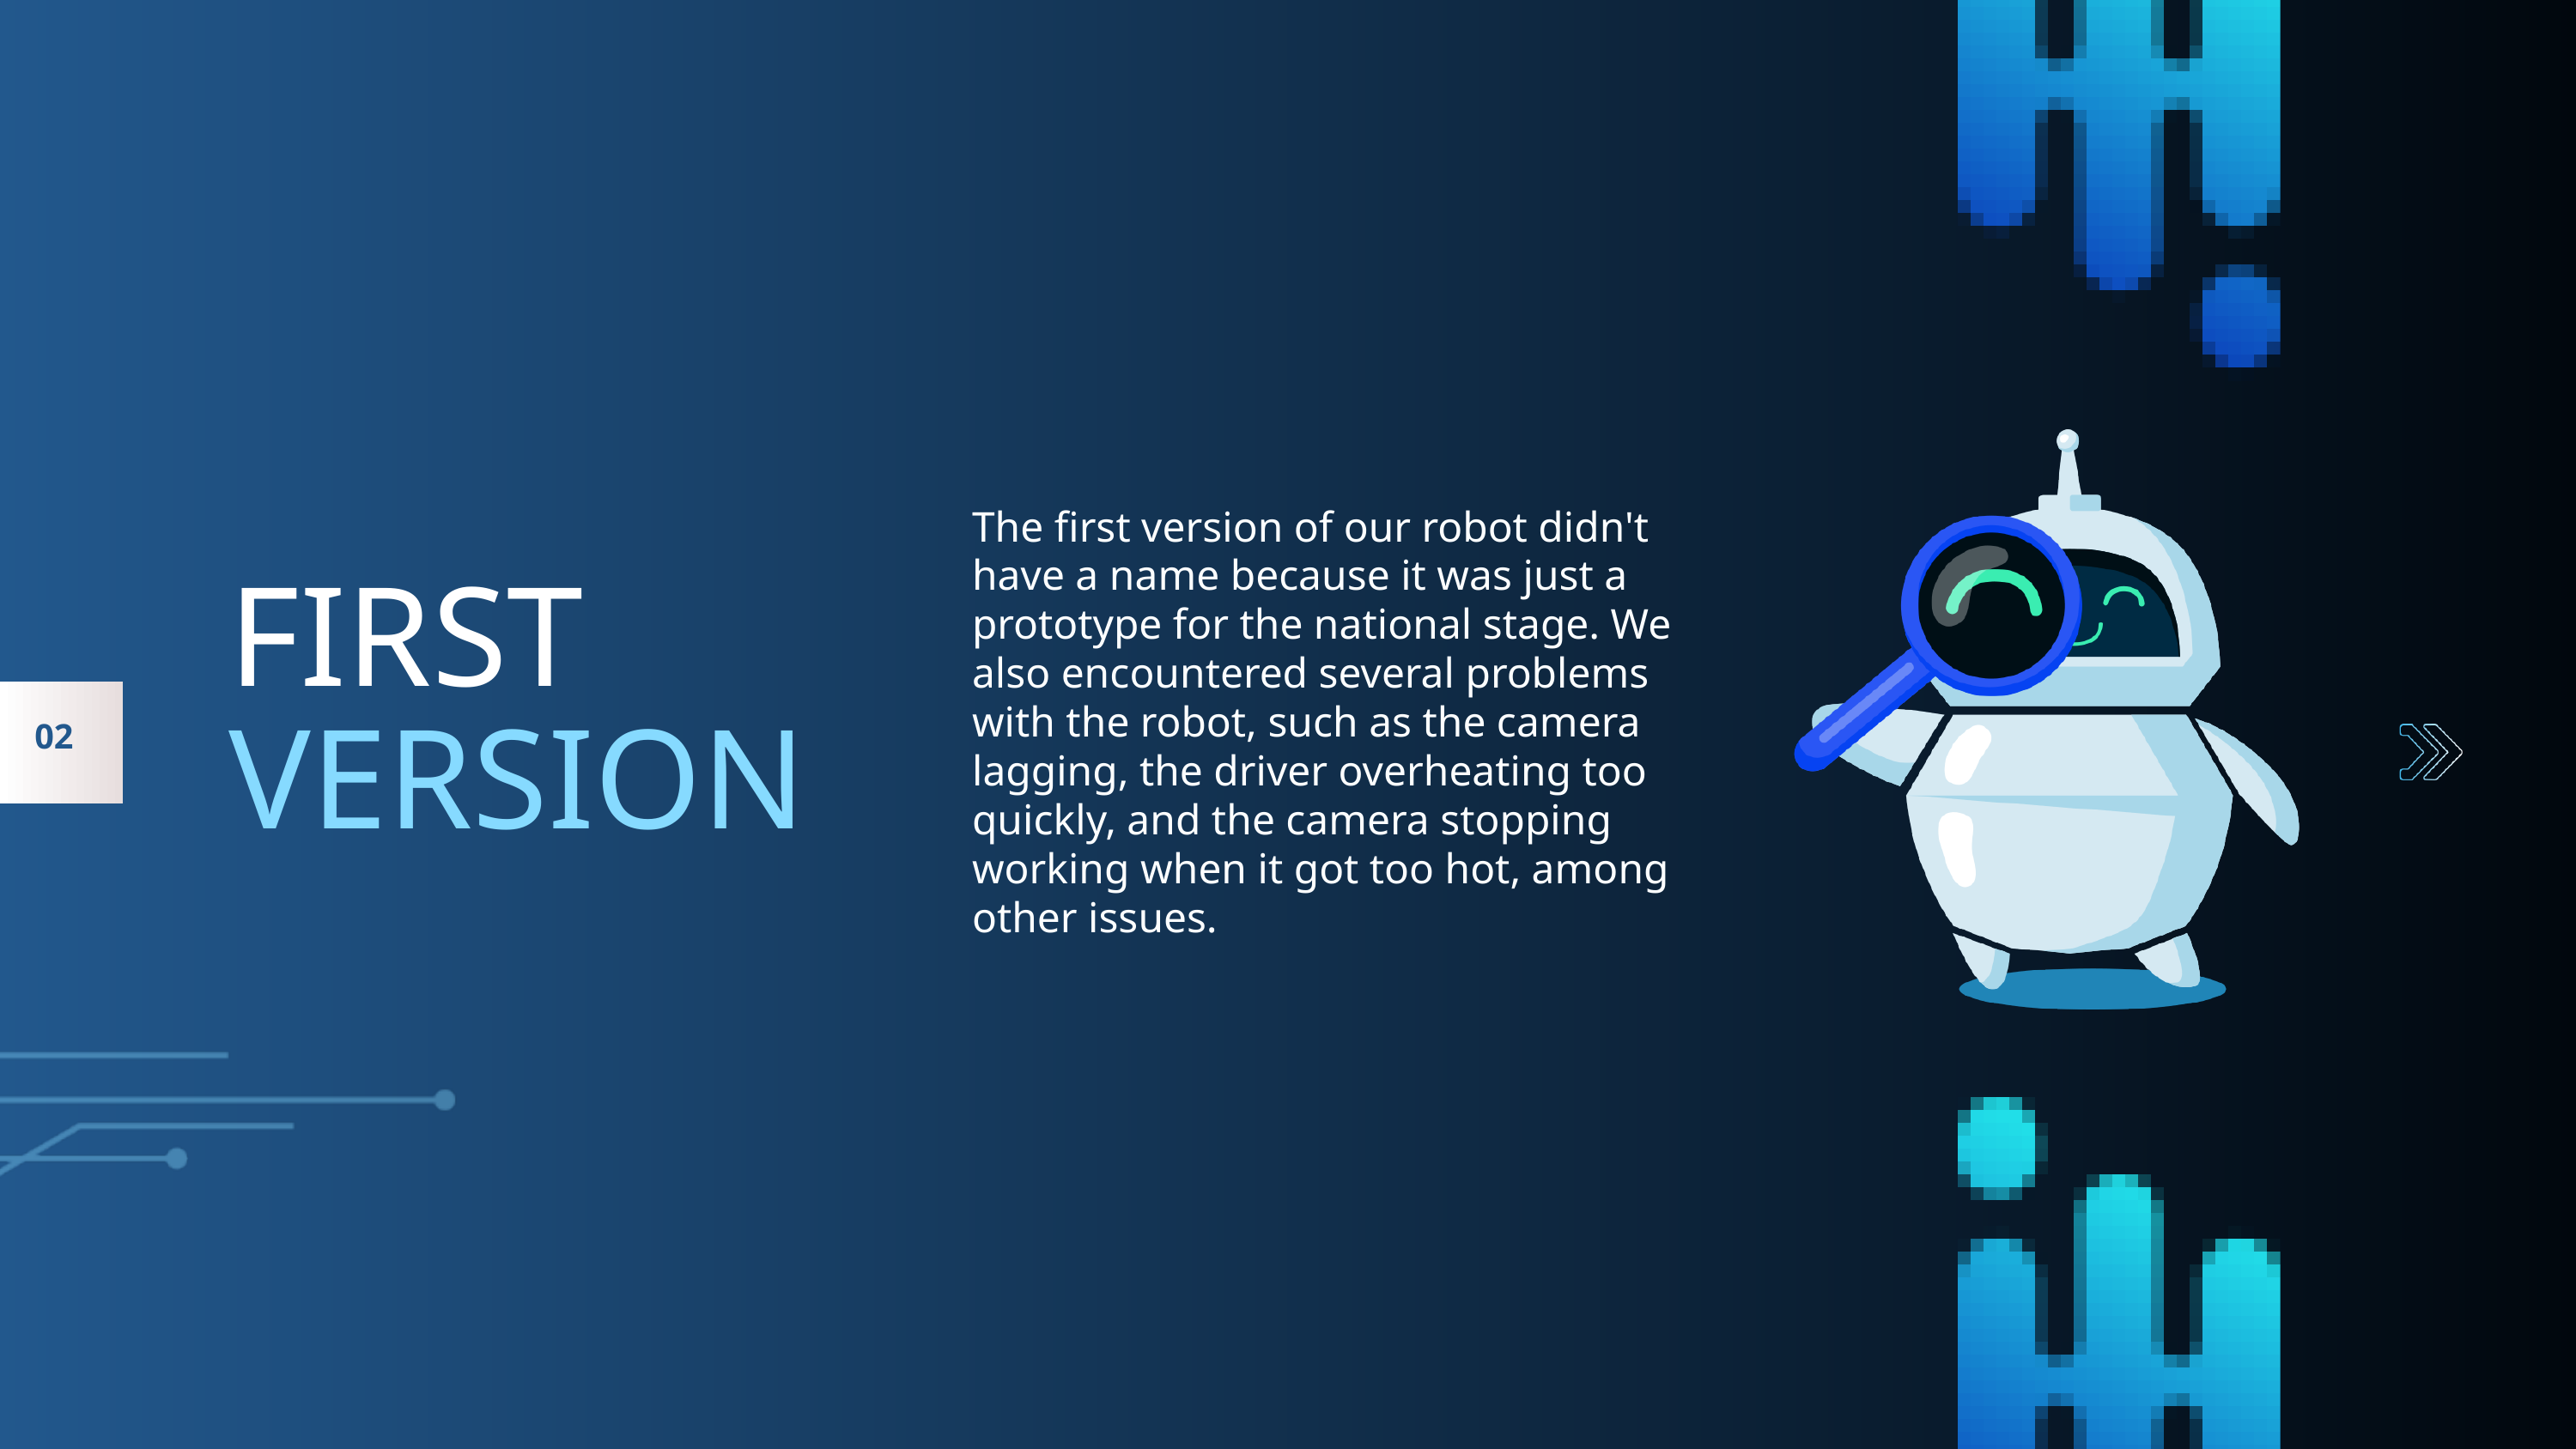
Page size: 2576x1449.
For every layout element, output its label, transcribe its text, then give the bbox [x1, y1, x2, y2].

text_box VERSION [228, 716, 812, 857]
text_box [1792, 429, 2312, 1009]
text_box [0, 681, 123, 804]
text_box [2399, 724, 2463, 780]
text_box [1958, 0, 2281, 381]
text_box The first version of our robot didn't have a name because it was just a prototype for the national stage. We also encountered several problems with the robot, such as the camera lagging, the driver overheating too quickly, and the camera stopping working when it got too hot, among other issues. [972, 500, 1704, 991]
text_box FIRST [228, 573, 972, 714]
text_box [1958, 1097, 2281, 1449]
text_box [0, 1050, 459, 1200]
